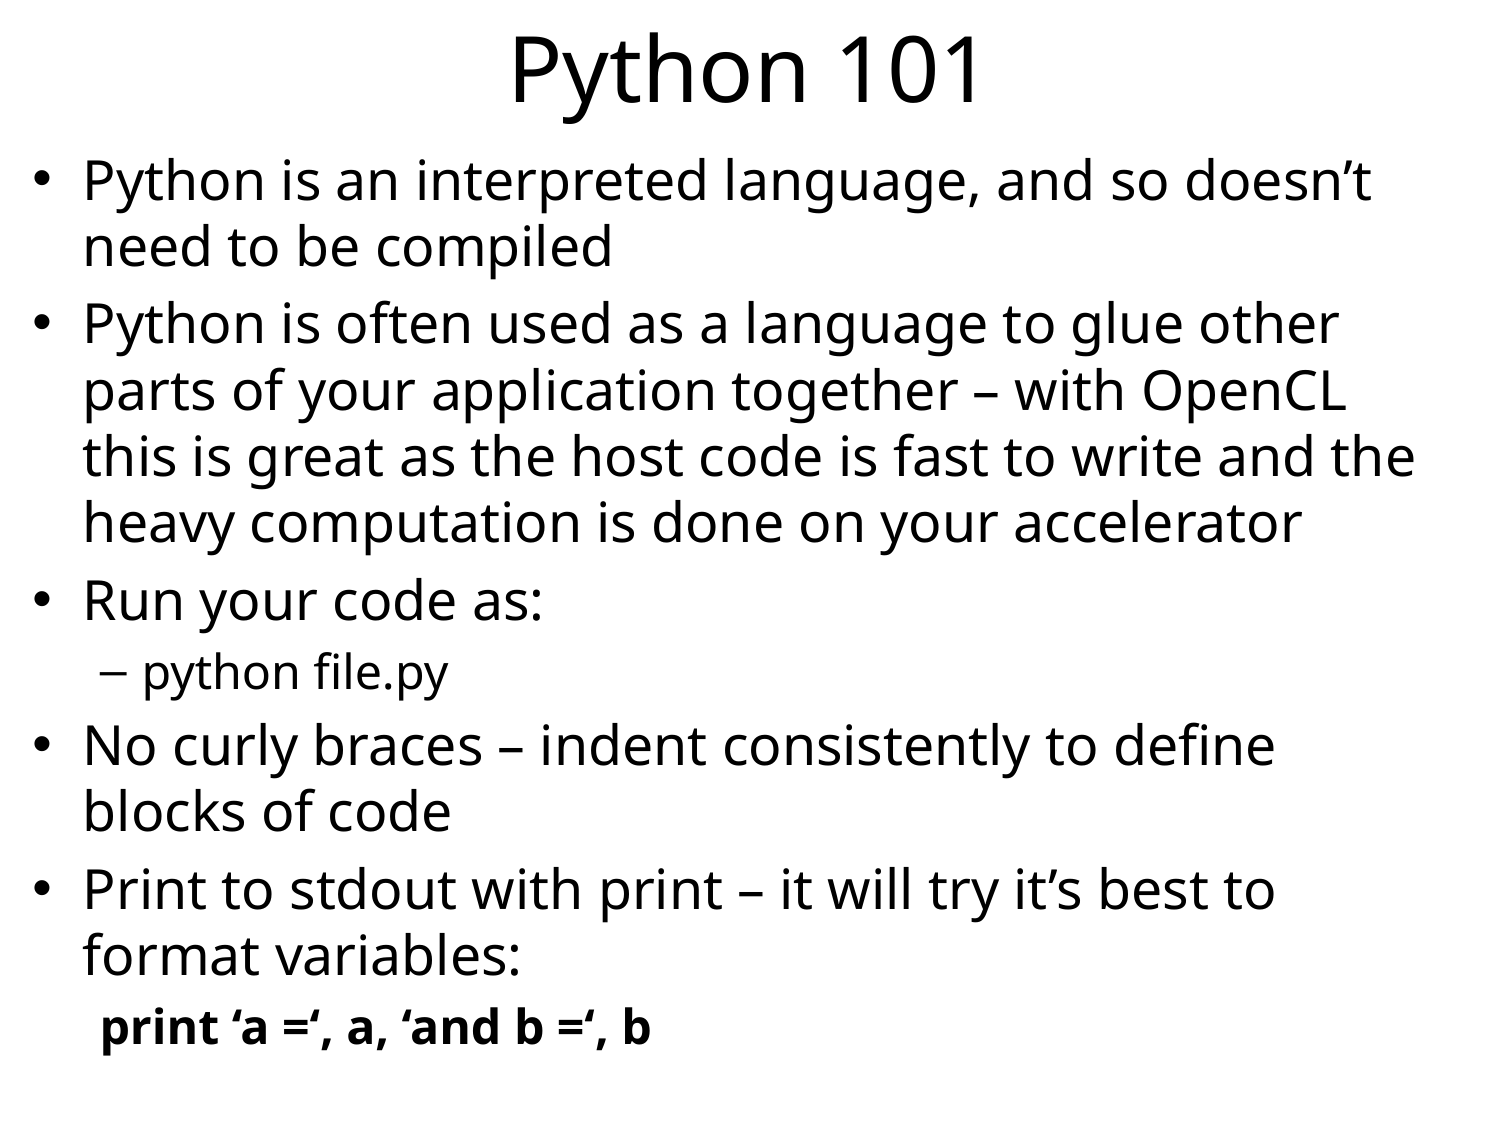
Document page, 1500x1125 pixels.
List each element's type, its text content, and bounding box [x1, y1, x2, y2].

text_box Python is an interpreted language, and so doesn’t need to be compiled Python is often used as a language to glue other parts of your application together – with OpenCL this is great as the host code is fast to write and the heavy computation is done on your accelerator Run your code as: python file.py No curly braces – indent consistently to define blocks of code Print to stdout with print – it will try it’s best to format variables: print ‘a =‘, a, ‘and b =‘, b [17, 137, 1471, 1083]
text_box Python 101 [74, 0, 1425, 137]
